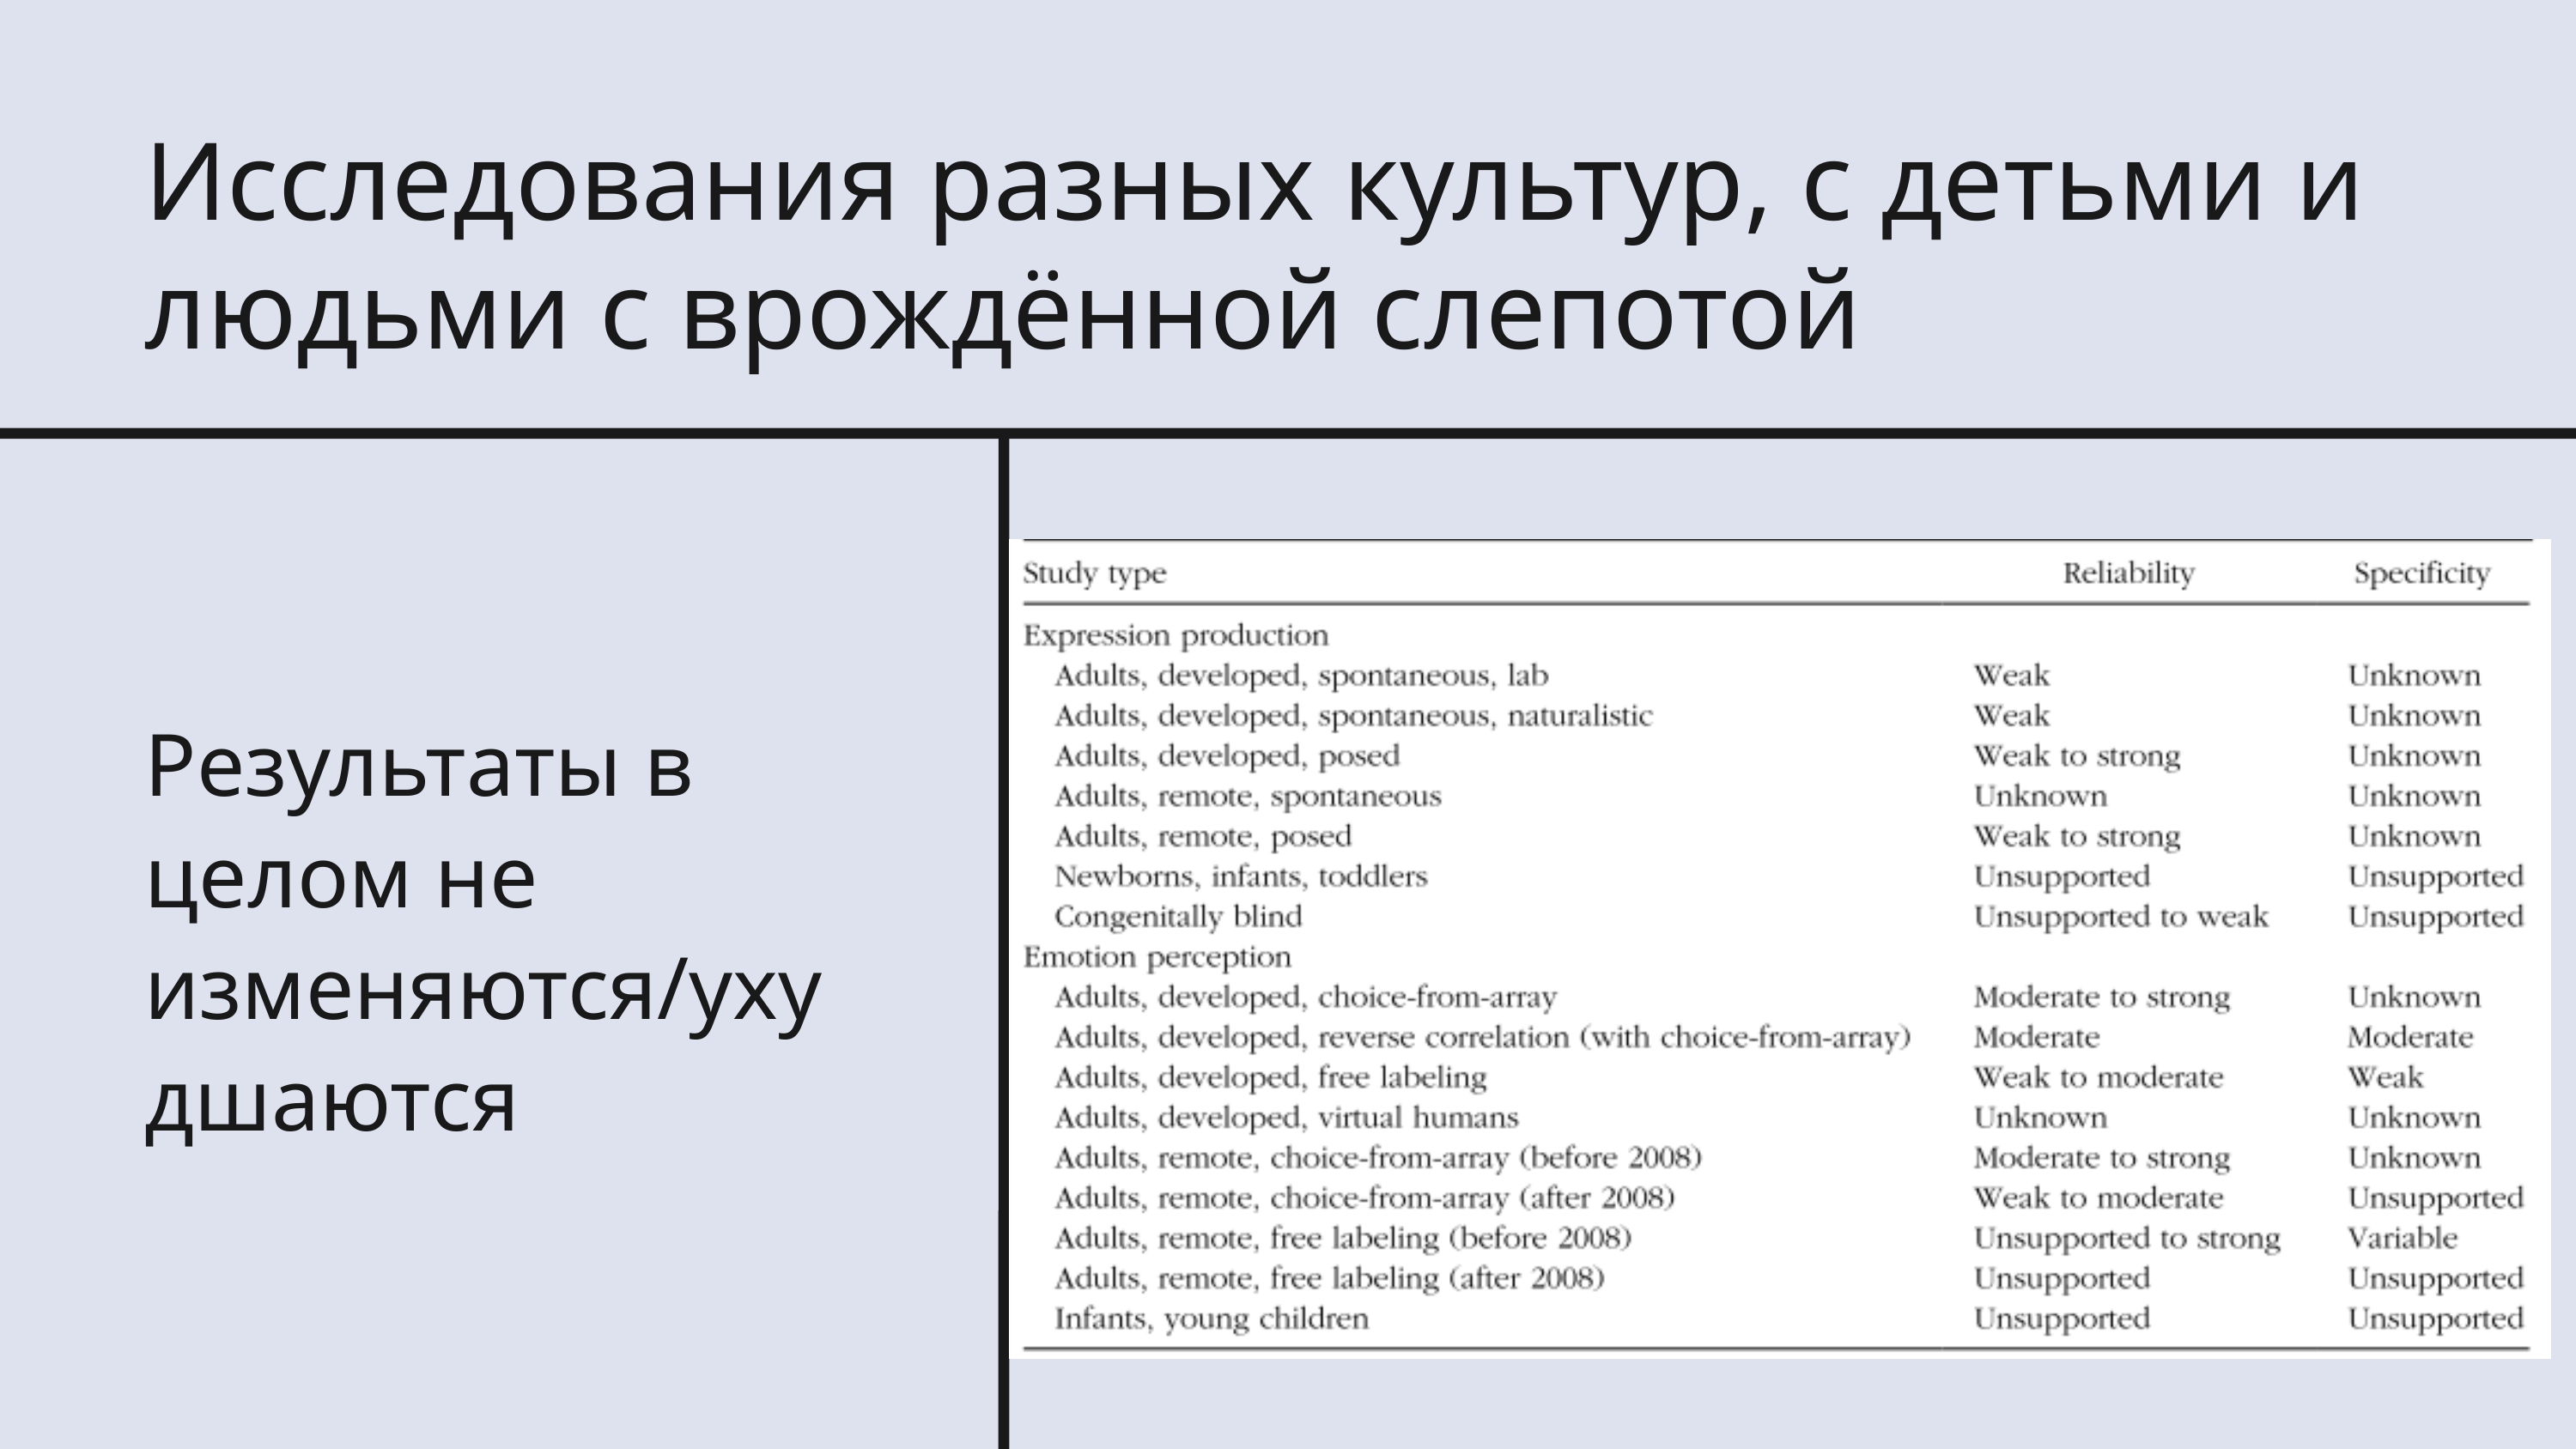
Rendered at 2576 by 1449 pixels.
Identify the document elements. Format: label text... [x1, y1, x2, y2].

text_box Исследования разных культур, с детьми и людьми с врождённой слепотой [144, 112, 2576, 371]
text_box Результаты в целом не изменяются/ухудшаются [144, 701, 843, 1149]
picture [1008, 539, 2551, 1359]
